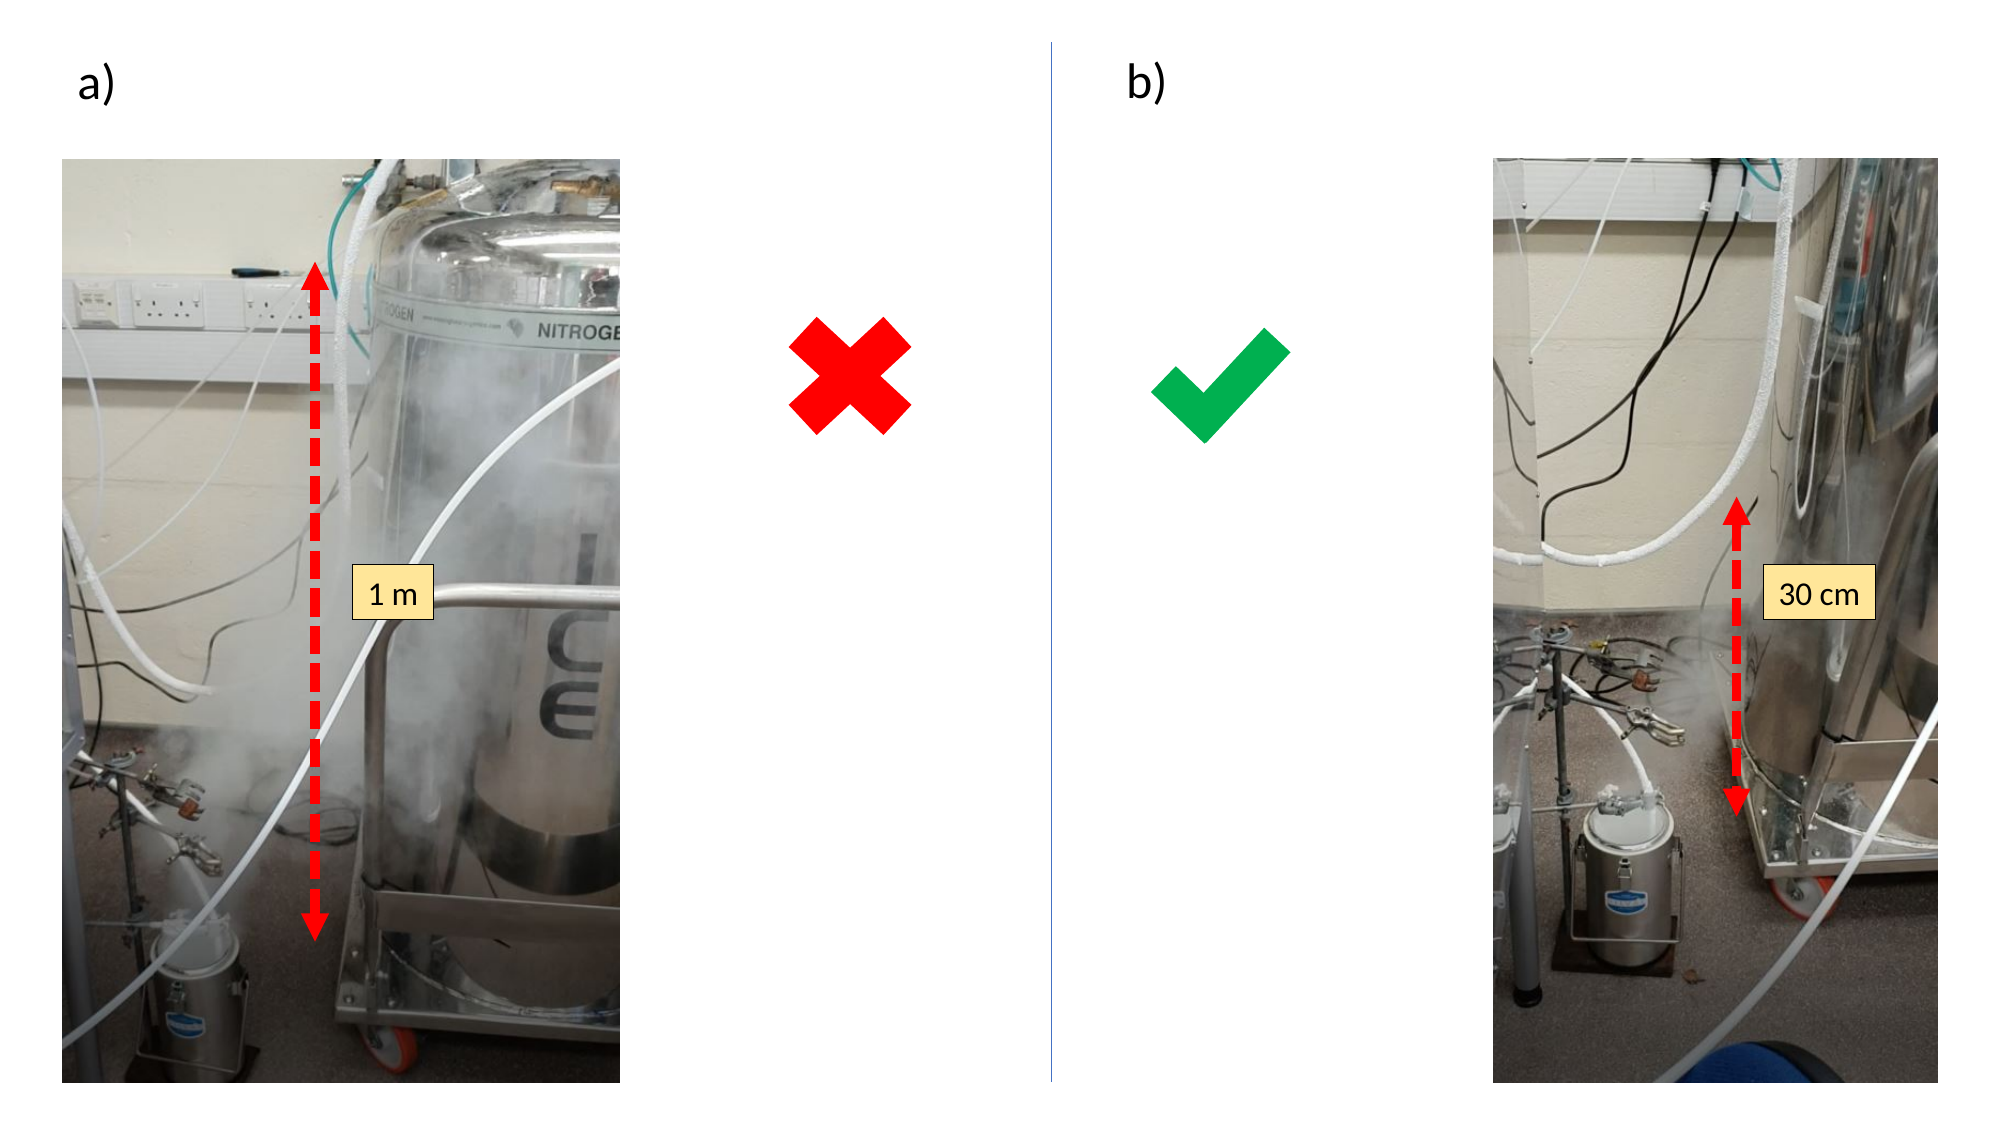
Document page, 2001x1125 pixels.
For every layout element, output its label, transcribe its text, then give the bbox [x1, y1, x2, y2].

text_box b) [1111, 40, 1183, 116]
text_box a) [62, 42, 132, 118]
text_box [788, 316, 912, 436]
picture [1493, 158, 1938, 1083]
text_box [1192, 339, 1278, 431]
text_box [1163, 379, 1192, 431]
picture [62, 159, 620, 1083]
